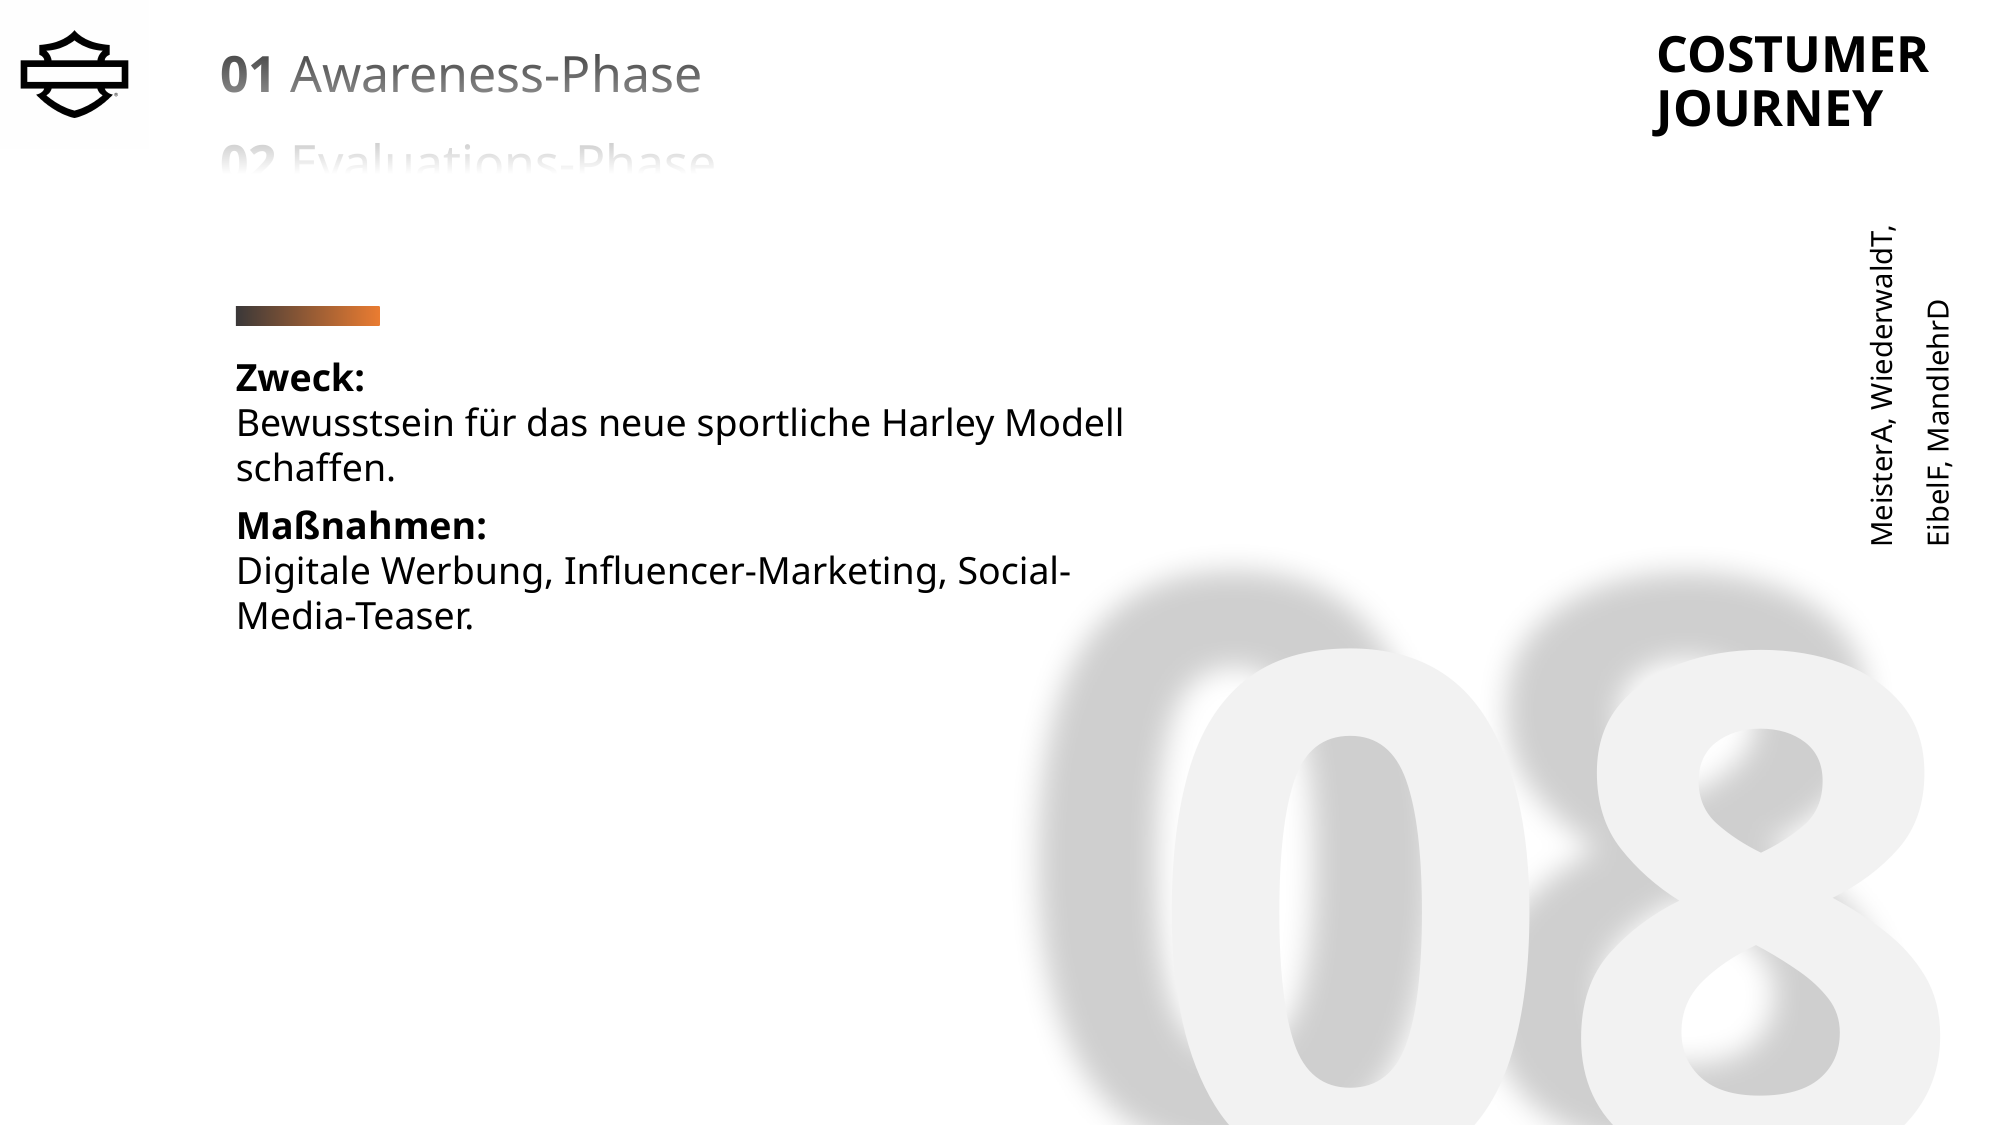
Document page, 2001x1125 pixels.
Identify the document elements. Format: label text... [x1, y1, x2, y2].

title COSTUMER JOURNEY [1641, 5, 2000, 161]
text_box MeisterA, WiederwaldT, EibelF, MandlehrD [1859, 26, 2000, 563]
text_box [153, 5, 887, 488]
text_box Zweck: Bewusstsein für das neue sportliche Harley Modell schaffen. Maßnahmen: Digitale Werbung, Influencer-Marketing, Social-Media-Teaser. [220, 346, 1179, 645]
picture [0, 0, 149, 149]
text_box 08 [1132, 444, 2000, 1125]
text_box [235, 306, 381, 327]
